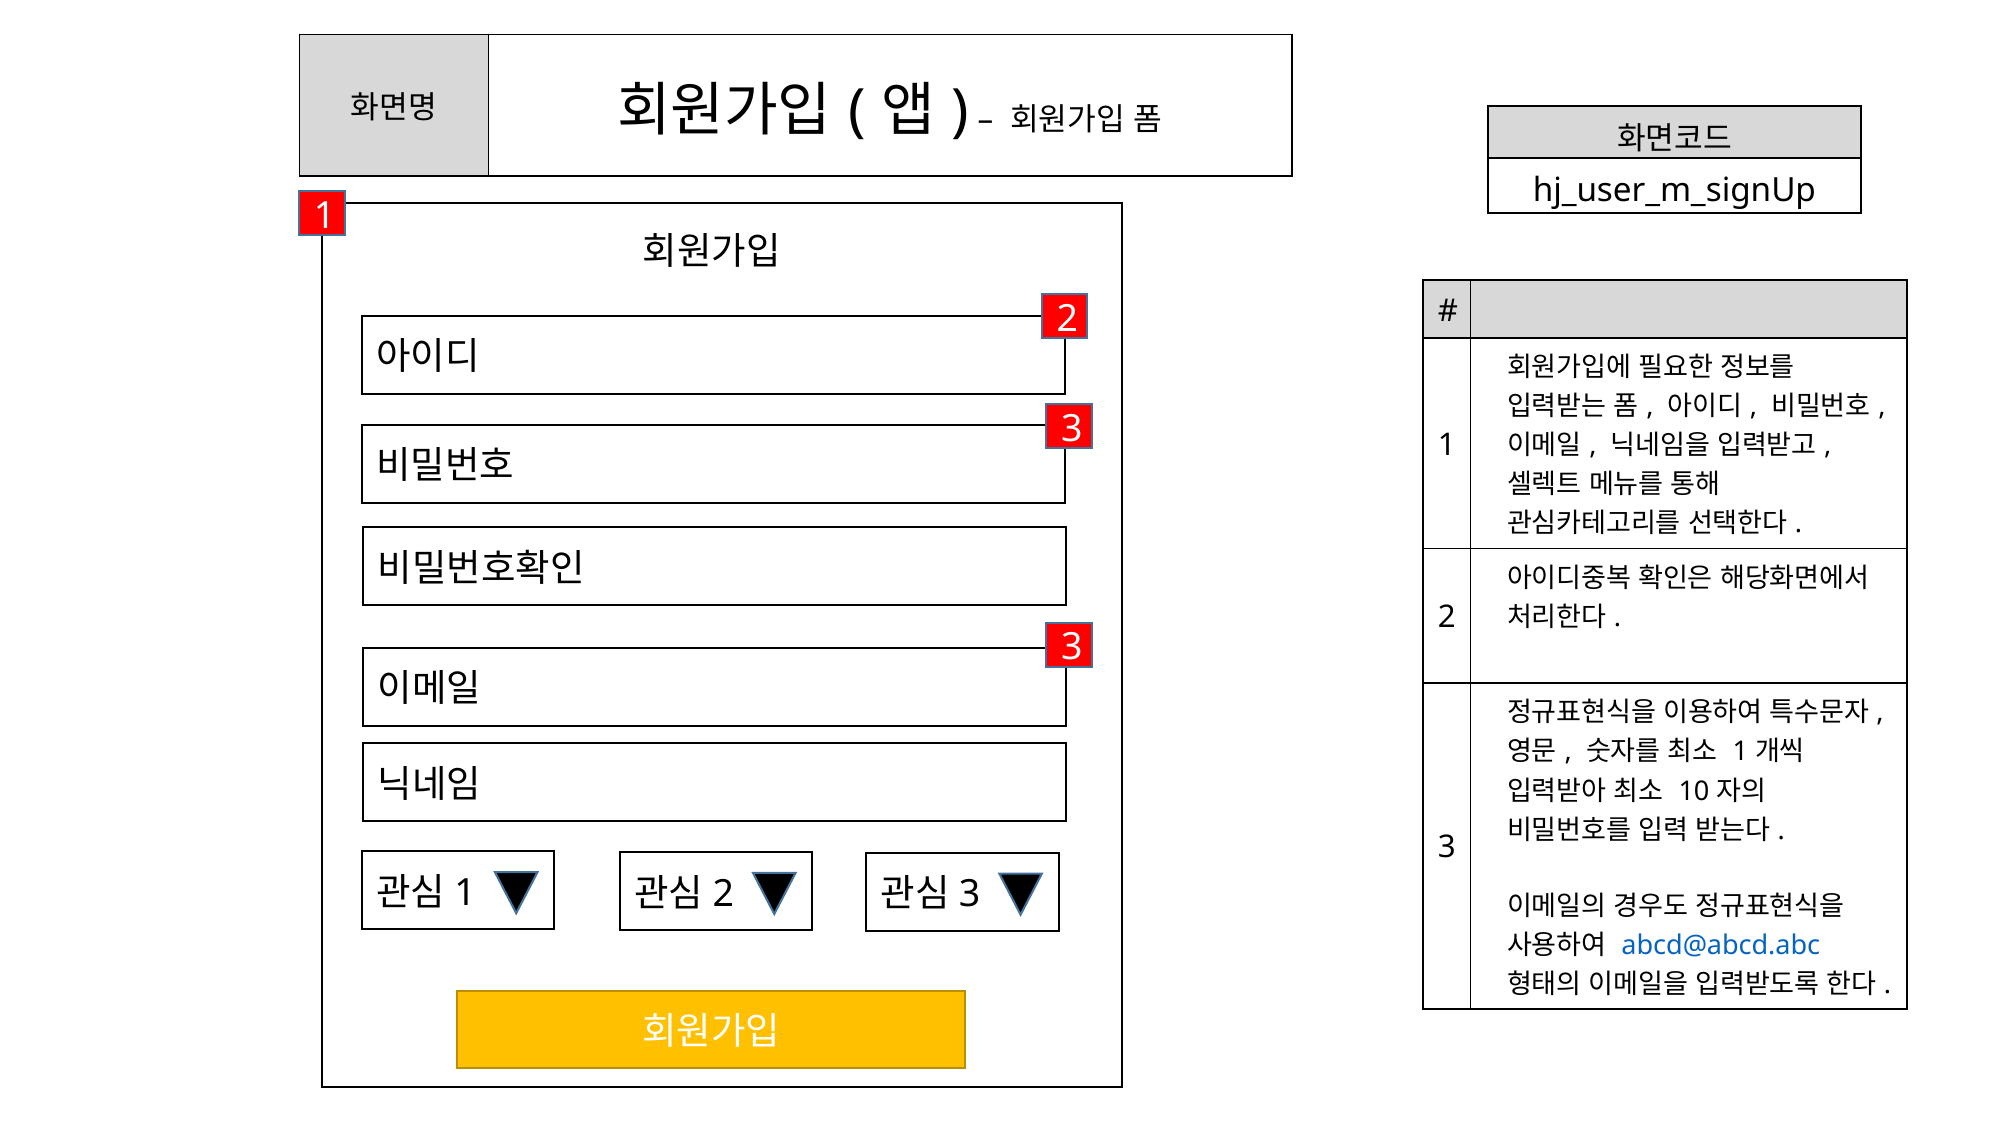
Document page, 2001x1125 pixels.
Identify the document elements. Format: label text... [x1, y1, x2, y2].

text_box 관심3 [865, 852, 1060, 932]
text_box 관심2 [619, 851, 813, 931]
table_cell hj_user_m_signUp [1489, 159, 1860, 212]
text_box 관심1 [361, 850, 555, 930]
table_header # [1424, 281, 1470, 337]
text_box [751, 871, 798, 917]
table_header 회원가입(앱) – 회원가입 폼 [489, 35, 1291, 175]
table_cell 1 [1424, 339, 1470, 548]
text_box 이메일 [362, 647, 1067, 727]
text_box 회원가입 [456, 990, 966, 1069]
text_box 닉네임 [362, 742, 1067, 822]
table_cell 정규표현식을 이용하여 특수문자, 영문, 숫자를 최소 1개씩 입력받아 최소 10자의 비밀번호를 입력 받는다. 이메일의 경우도 정규표현식을 사용하여 abcd@abcd.abc 형태의 이메일을 입력받도록 한다. [1471, 684, 1906, 1008]
text_box 비밀번호확인 [362, 526, 1067, 606]
text_box [321, 202, 1123, 1088]
text_box 2 [1041, 293, 1088, 339]
table_header [1471, 281, 1906, 337]
text_box 아이디 [361, 315, 1066, 395]
text_box 3 [1045, 622, 1093, 668]
table_cell 회원가입에 필요한 정보를 입력받는 폼, 아이디, 비밀번호, 이메일, 닉네임을 입력받고, 셀렉트 메뉴를 통해 관심카테고리를 선택한다. [1471, 339, 1906, 548]
text_box 비밀번호 [361, 424, 1066, 504]
text_box 1 [298, 190, 346, 236]
table_cell 3 [1424, 684, 1470, 1008]
text_box [493, 871, 540, 916]
table_header 화면명 [300, 35, 488, 175]
text_box [997, 872, 1044, 917]
text_box 3 [1045, 403, 1093, 449]
table_cell 아이디중복 확인은 해당화면에서 처리한다. [1471, 549, 1906, 682]
table_cell 2 [1424, 549, 1470, 682]
table_header 화면코드 [1489, 107, 1860, 157]
